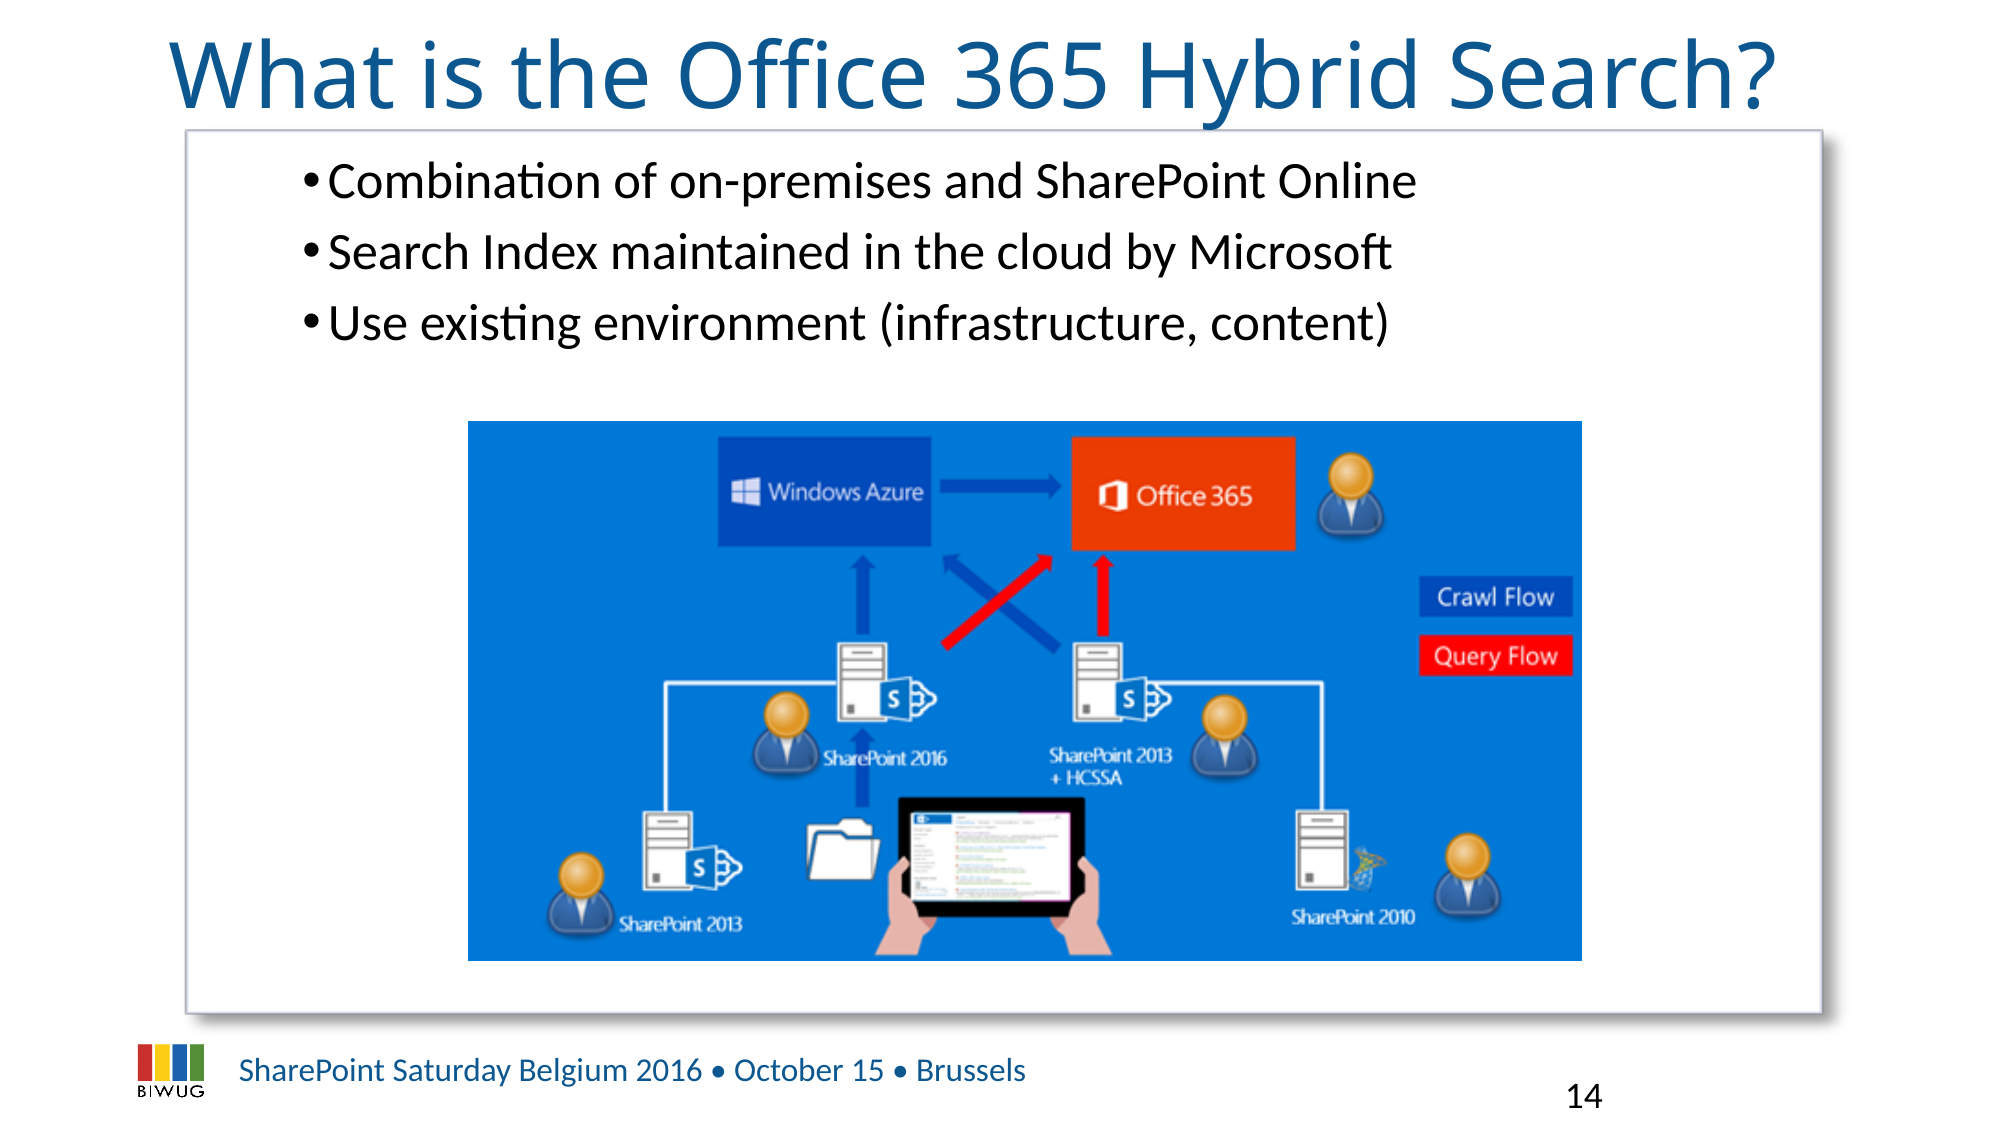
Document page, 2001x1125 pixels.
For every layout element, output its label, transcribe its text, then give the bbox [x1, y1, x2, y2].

picture [137, 122, 1857, 1101]
slide_number 14 [1550, 1063, 2000, 1124]
title What is the Office 365 Hybrid Search? [153, 0, 1879, 188]
